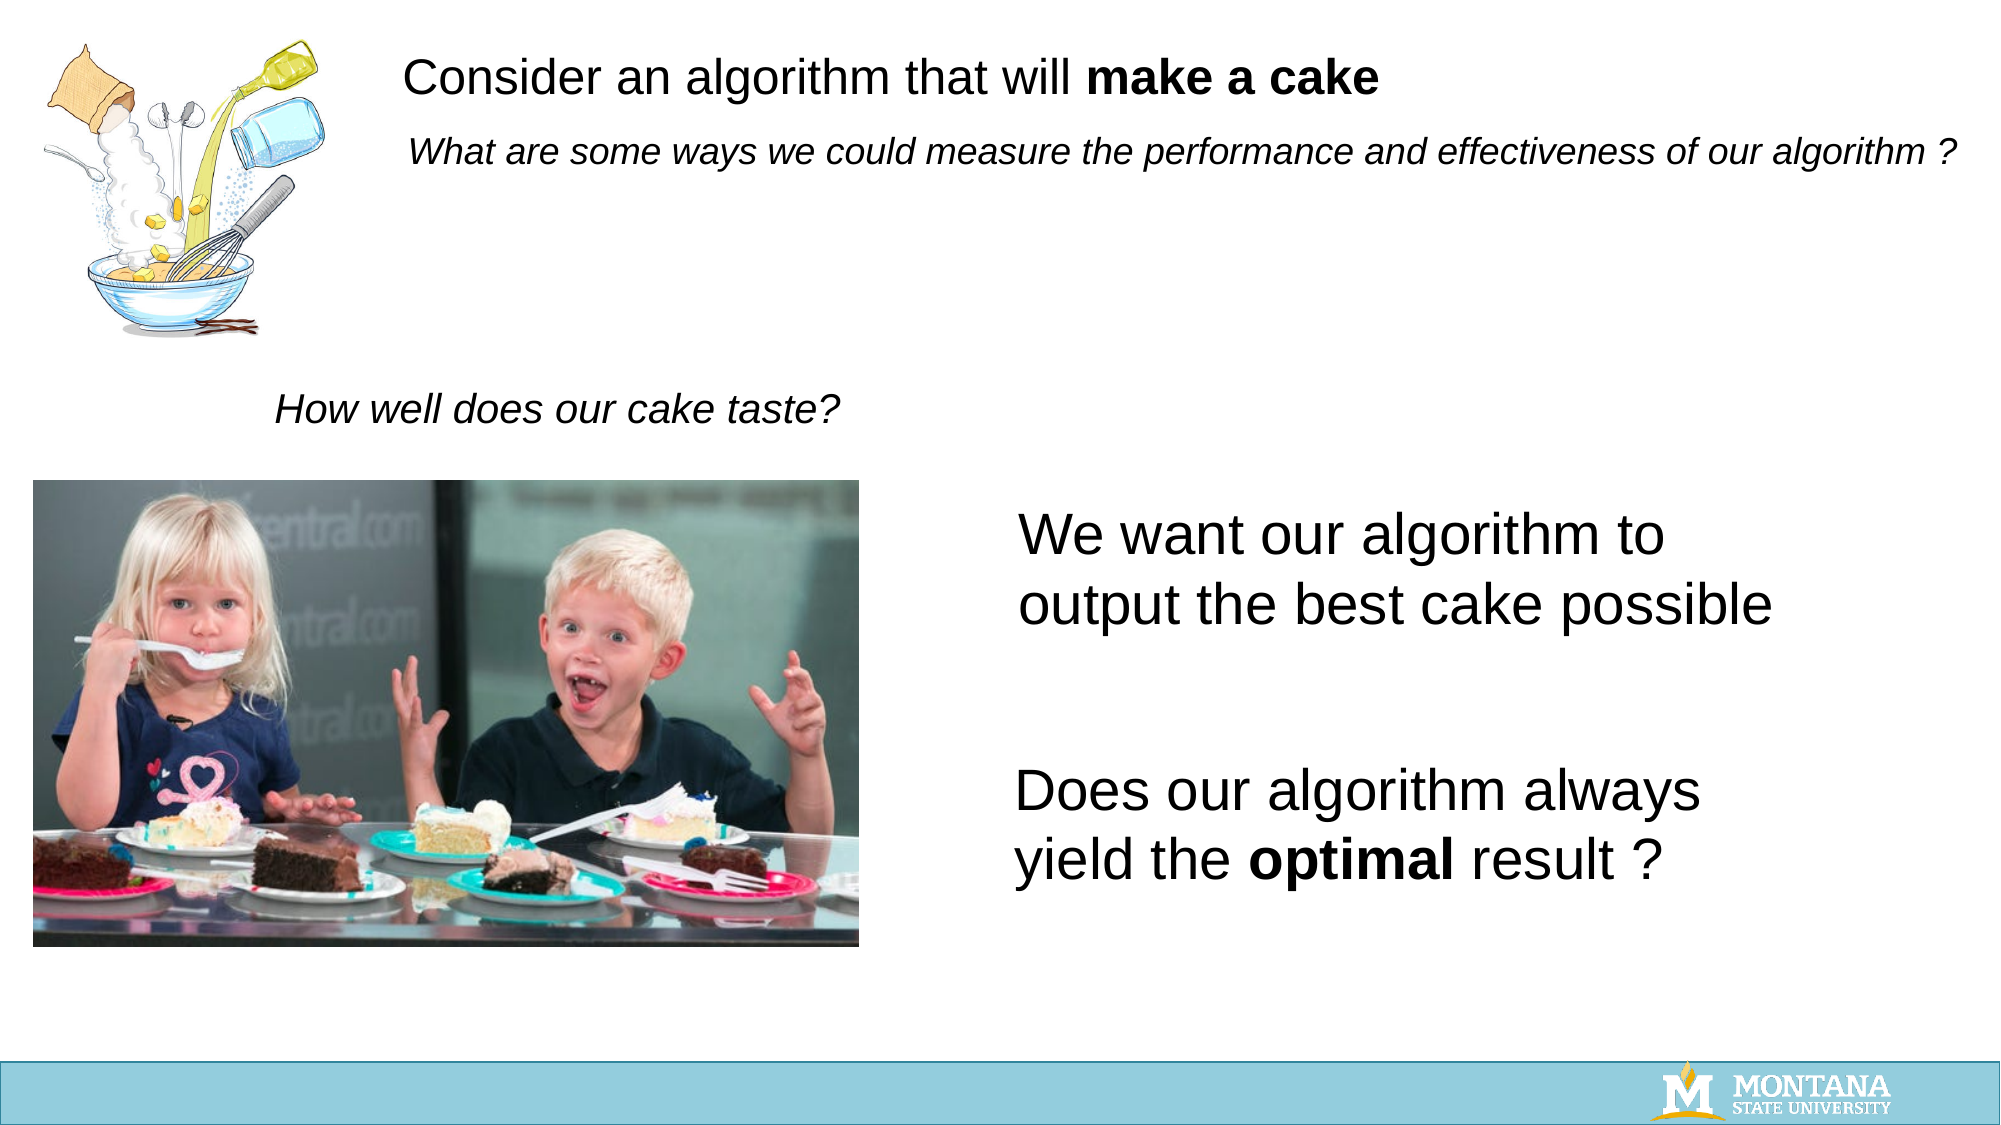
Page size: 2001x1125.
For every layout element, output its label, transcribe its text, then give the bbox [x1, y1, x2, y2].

text_box What are some ways we could measure the performance and effectiveness of our algorithm ? [392, 119, 1984, 180]
picture [12, 12, 349, 349]
text_box Consider an algorithm that will make a cake [387, 37, 1463, 113]
picture [1649, 1060, 1892, 1122]
picture [32, 480, 859, 947]
text_box Does our algorithm always yield the optimal result ? [999, 744, 1825, 899]
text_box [1892, 1060, 2000, 1125]
text_box How well does our cake taste? [259, 374, 857, 440]
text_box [0, 1060, 1647, 1125]
text_box We want our algorithm to output the best cake possible [1003, 489, 1804, 644]
